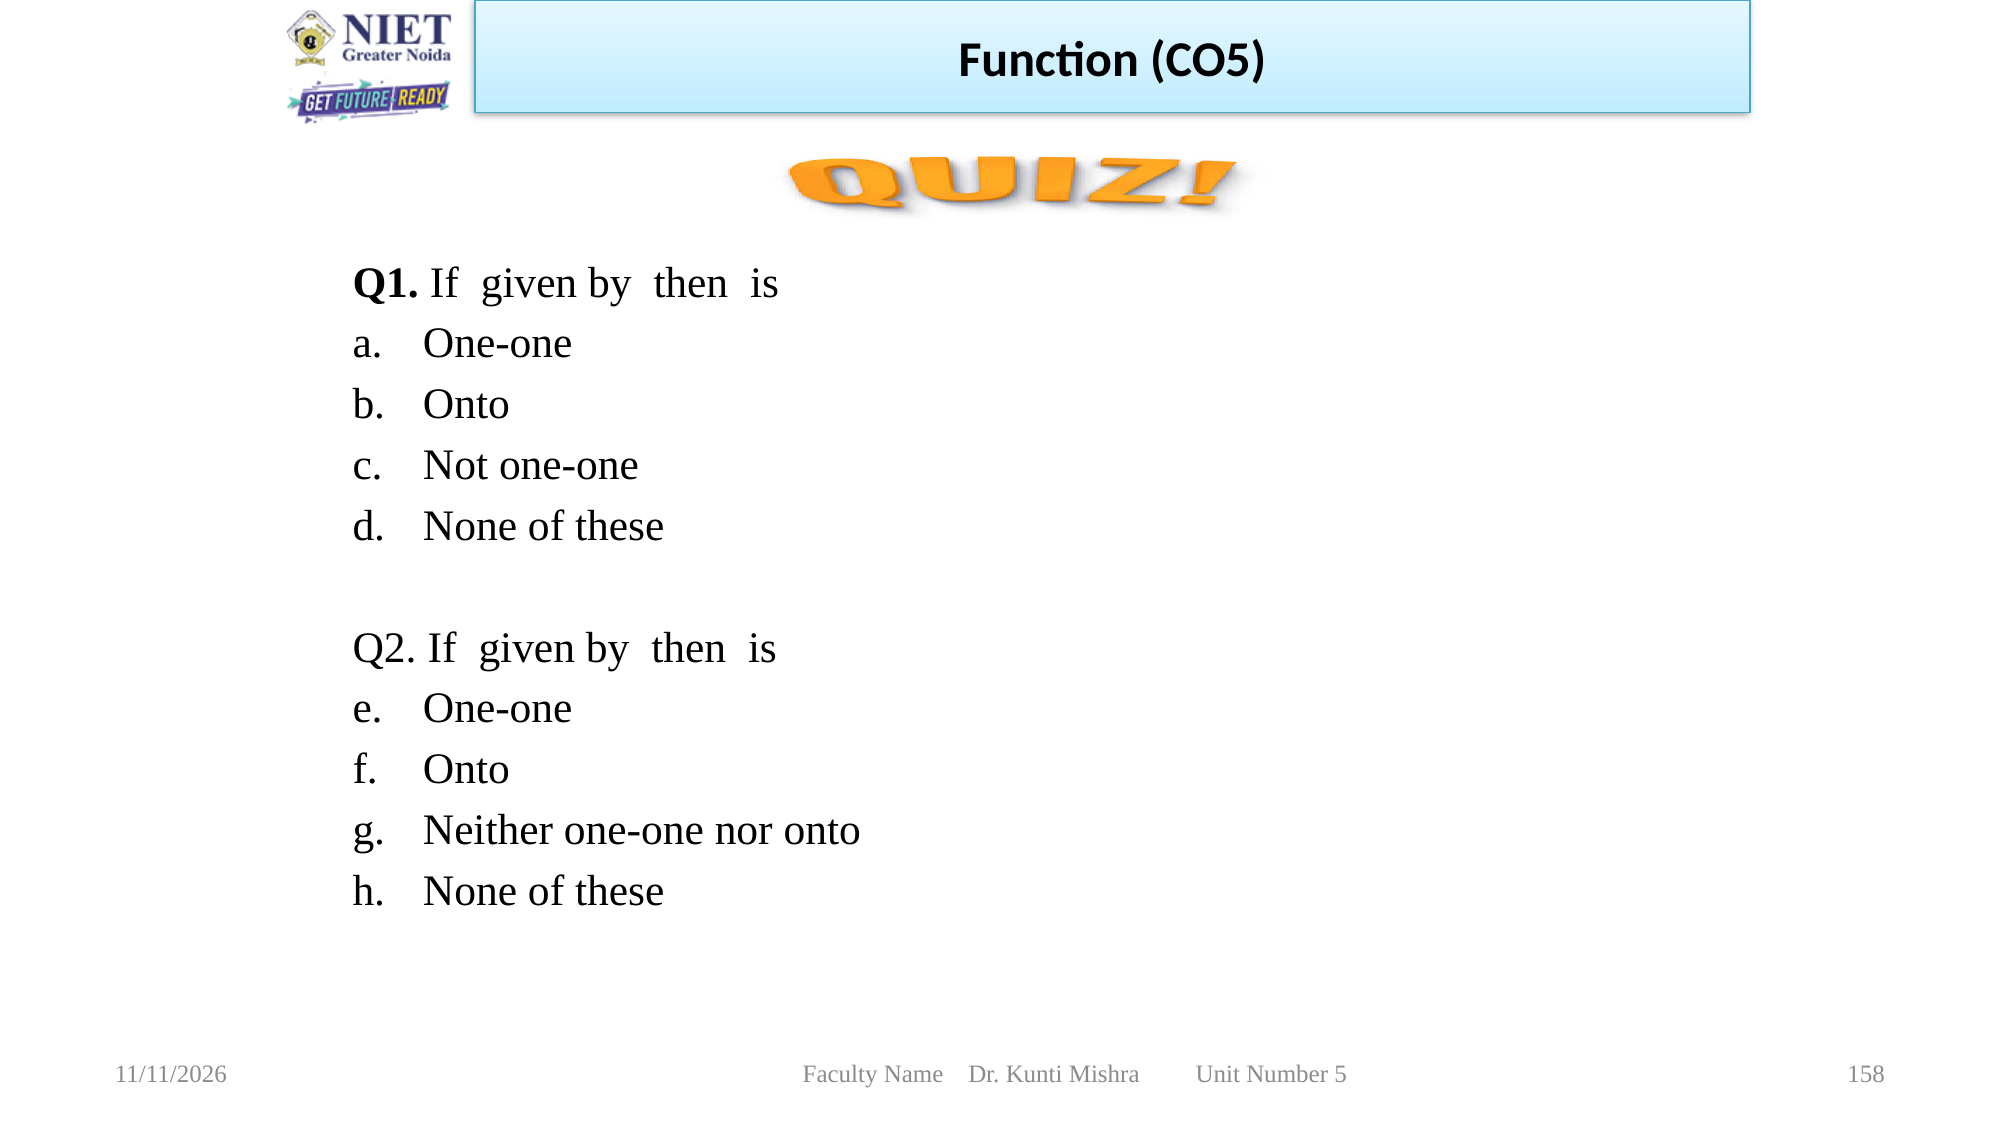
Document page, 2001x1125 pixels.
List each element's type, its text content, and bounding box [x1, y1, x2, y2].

footer Faculty Name Dr. Kunti Mishra Unit Number 5 [662, 1042, 1433, 1103]
picture [716, 133, 1308, 224]
text_box Function (CO5) [488, 0, 1751, 113]
slide_number 158 [1433, 1042, 1900, 1103]
picture [249, 0, 488, 135]
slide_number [99, 1042, 567, 1103]
